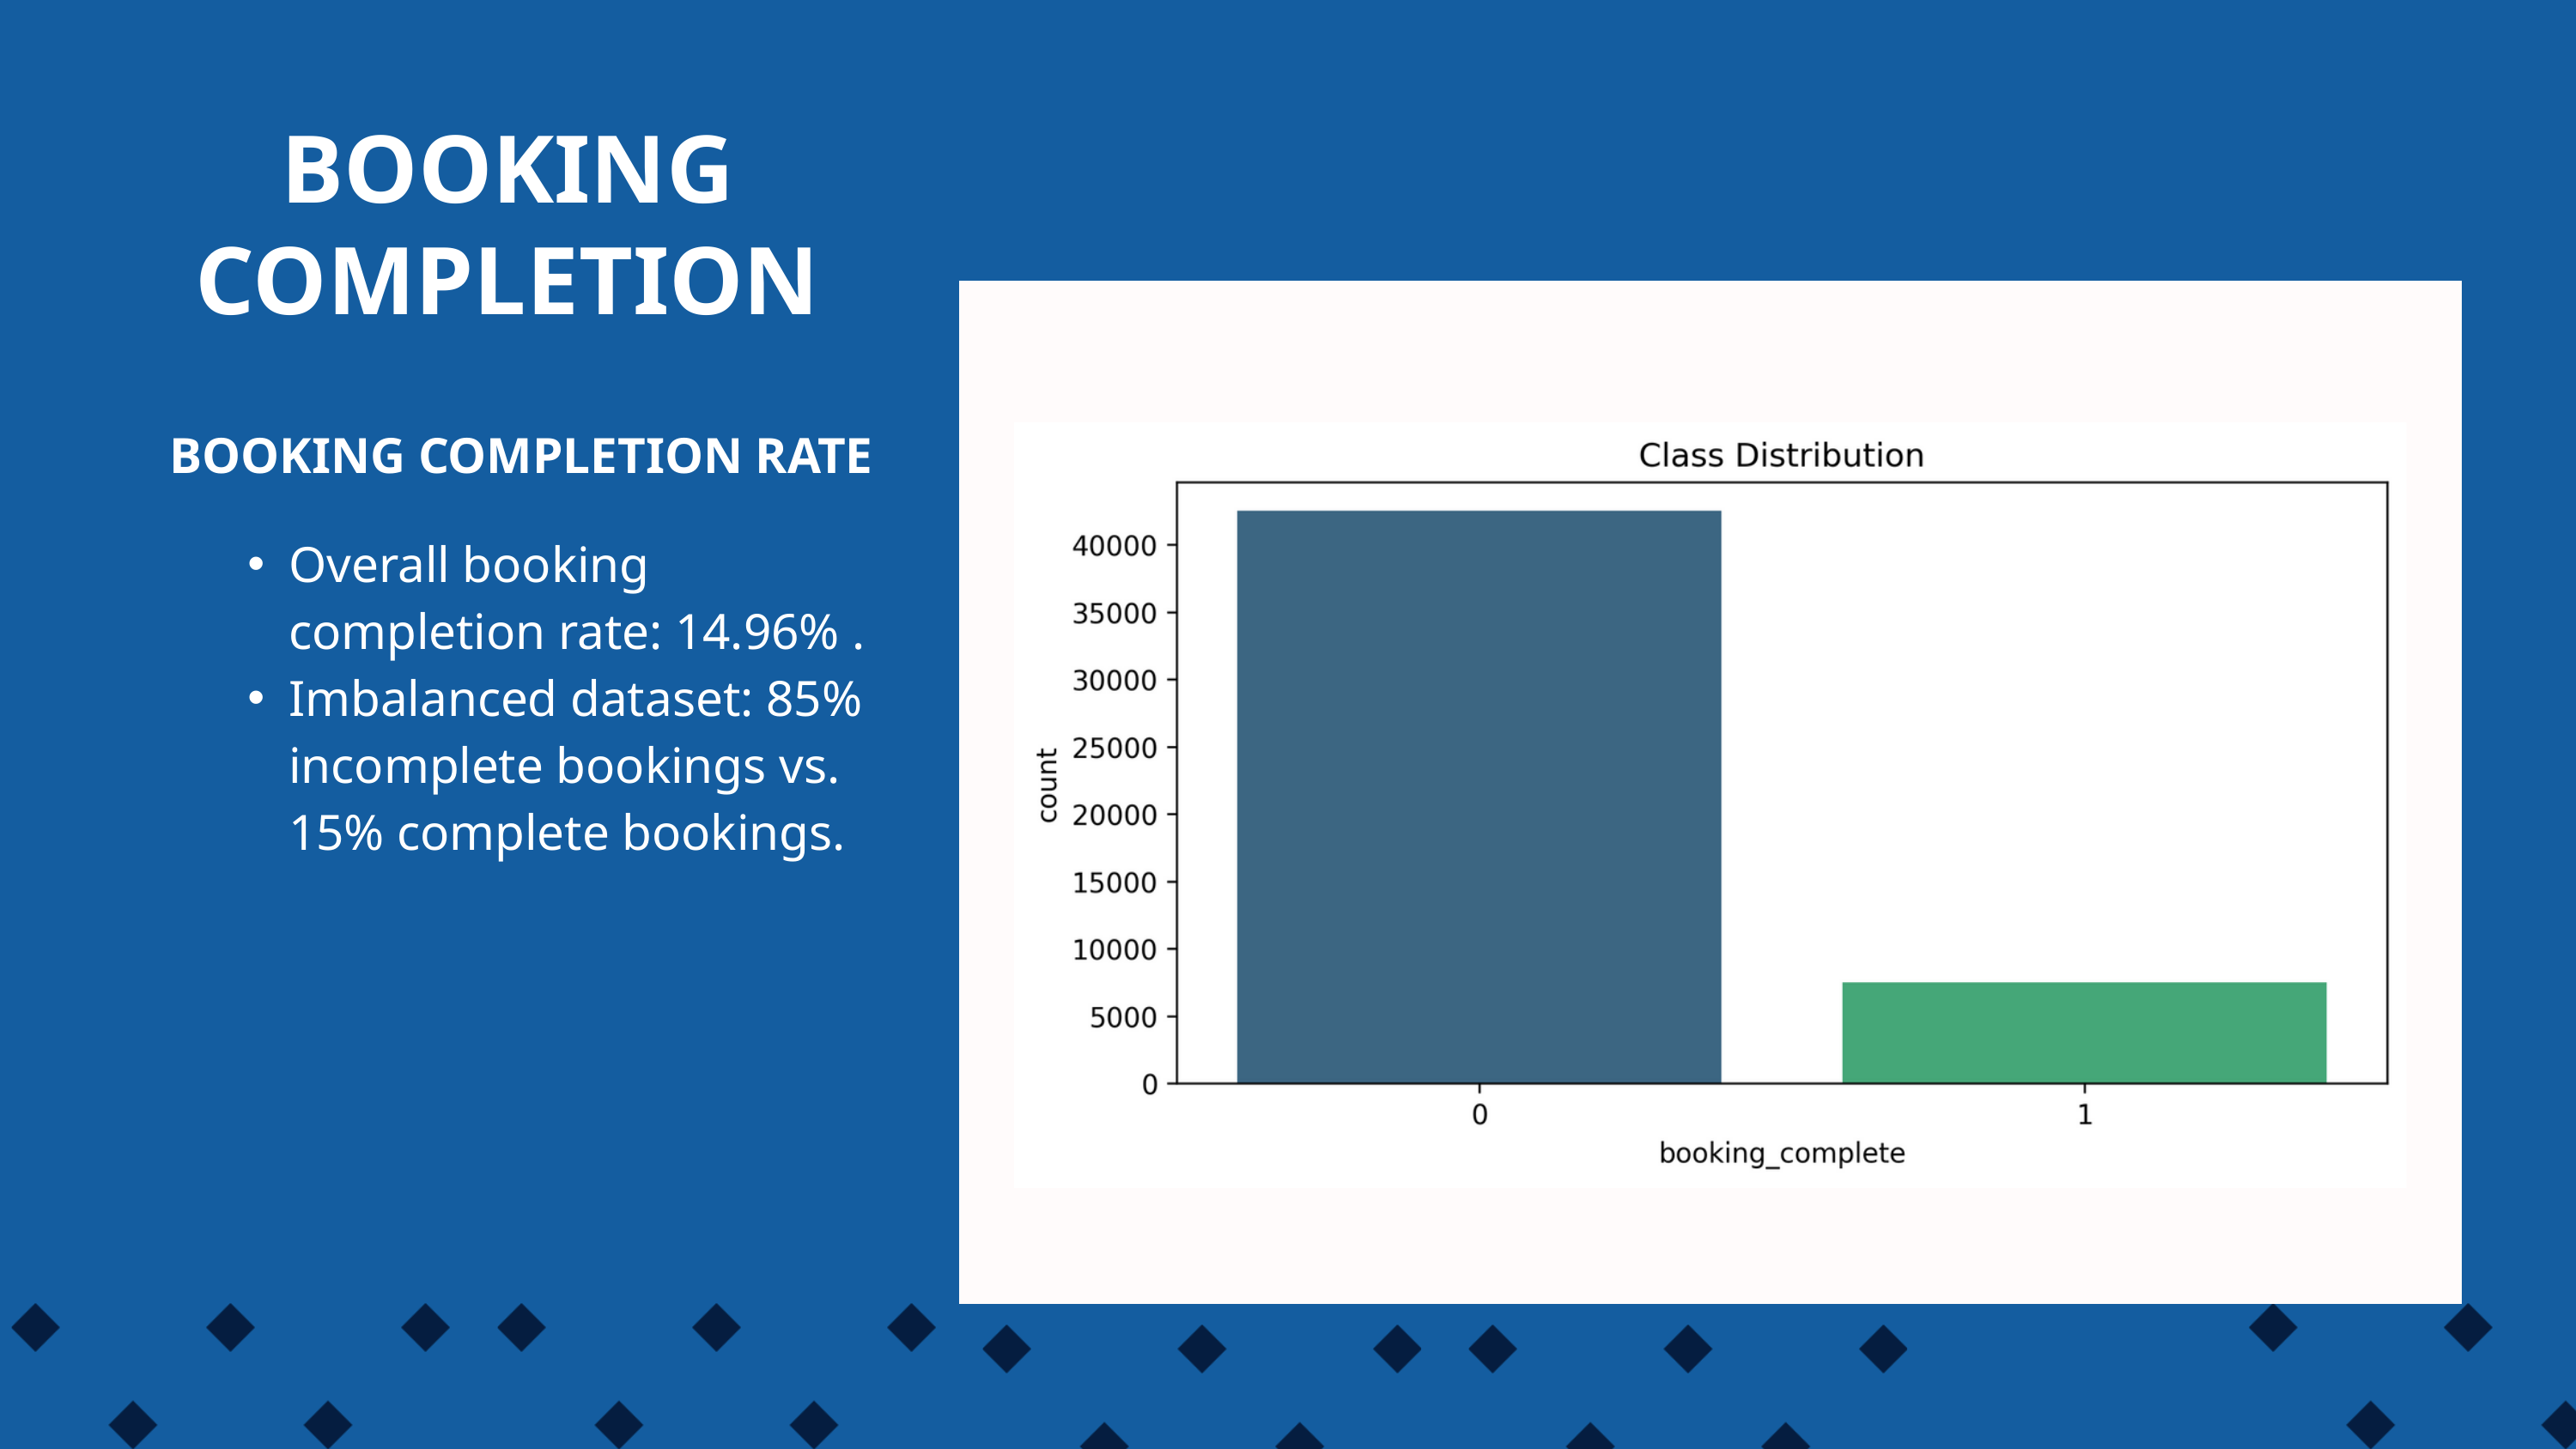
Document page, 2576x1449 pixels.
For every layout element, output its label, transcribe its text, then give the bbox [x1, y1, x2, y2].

text_box BOOKING COMPLETION [56, 109, 960, 334]
text_box Overall booking completion rate: 14.96% . Imbalanced dataset: 85% incomplete bookings vs. 15% complete bookings. [206, 524, 890, 927]
text_box BOOKING COMPLETION RATE [144, 415, 898, 483]
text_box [958, 280, 2462, 1304]
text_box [11, 1303, 1908, 1449]
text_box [2248, 1303, 2576, 1449]
